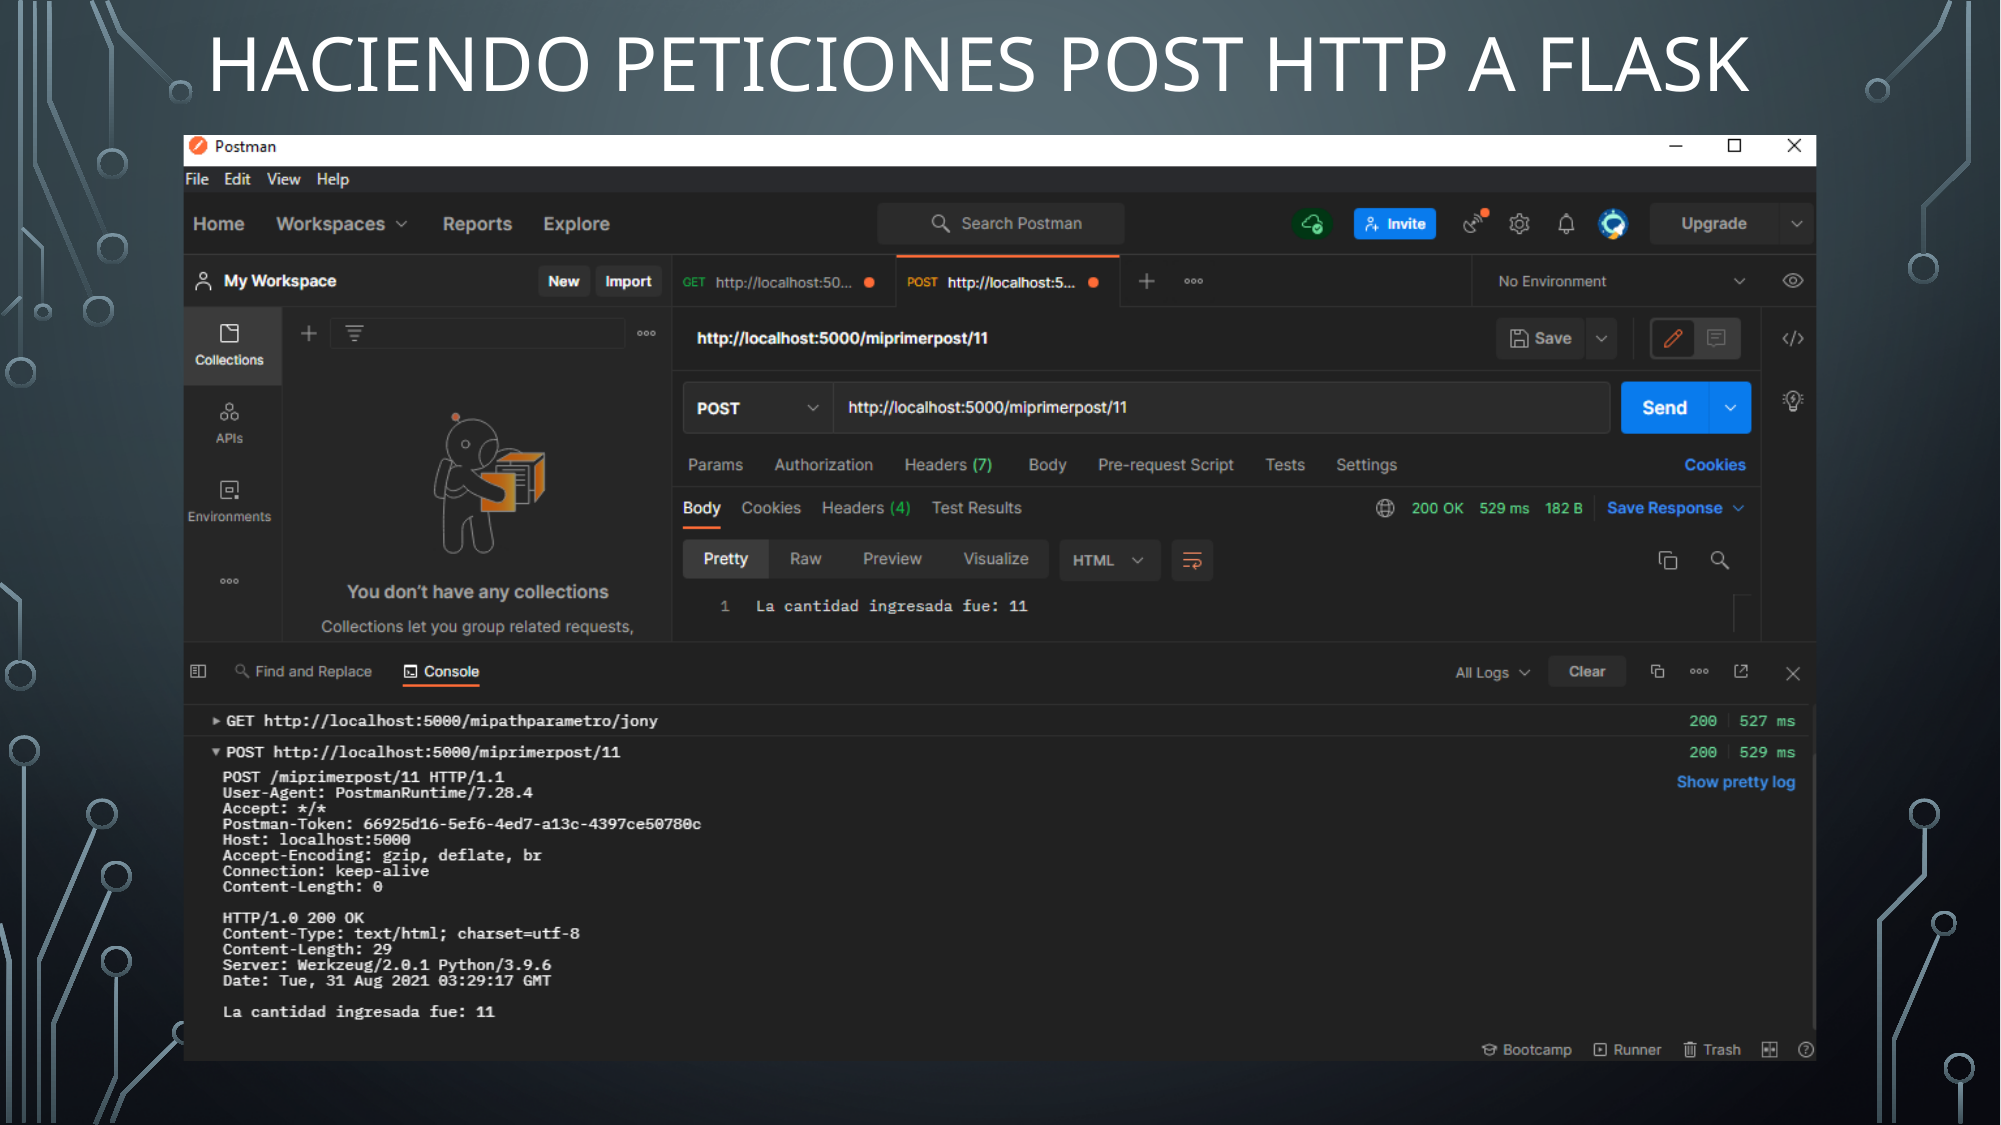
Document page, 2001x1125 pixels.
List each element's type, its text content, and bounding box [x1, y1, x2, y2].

picture [183, 134, 1817, 1061]
title Haciendo peticiones post http a flask [191, 0, 1817, 134]
